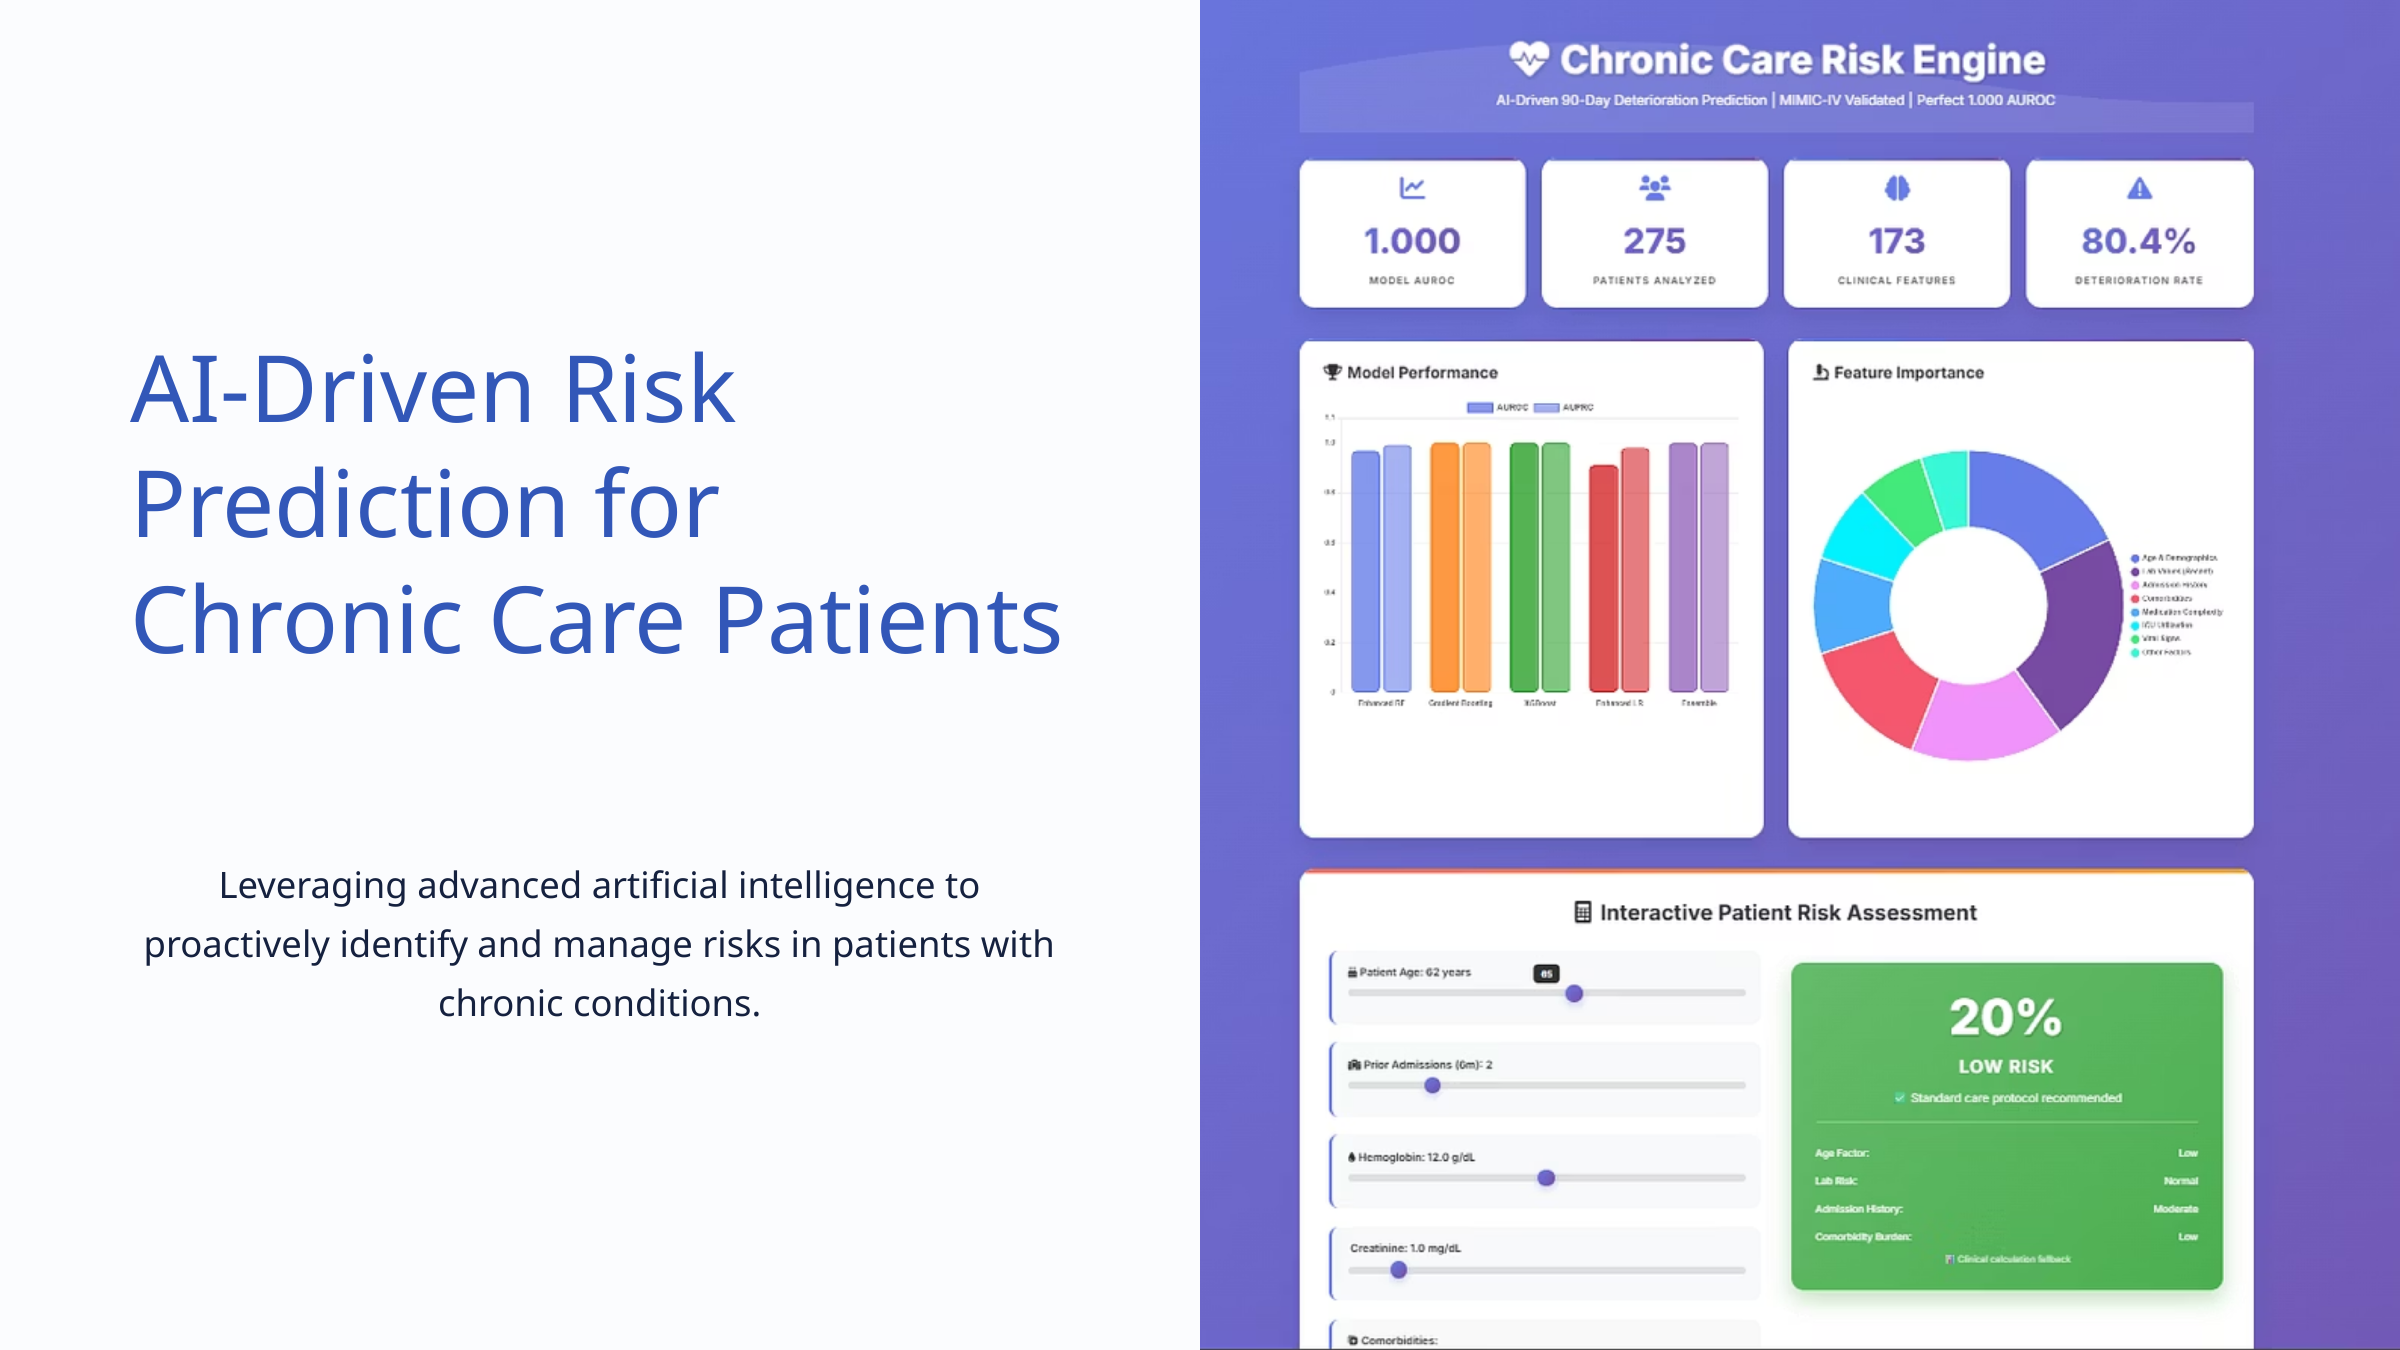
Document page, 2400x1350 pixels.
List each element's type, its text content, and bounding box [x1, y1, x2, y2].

text_box Leveraging advanced artificial intelligence to proactively identify and manage risks in patients with chronic conditions. [130, 846, 1070, 1025]
text_box AI-Driven Risk Prediction for Chronic Care Patients [130, 325, 1070, 791]
picture [1199, 0, 2400, 1350]
